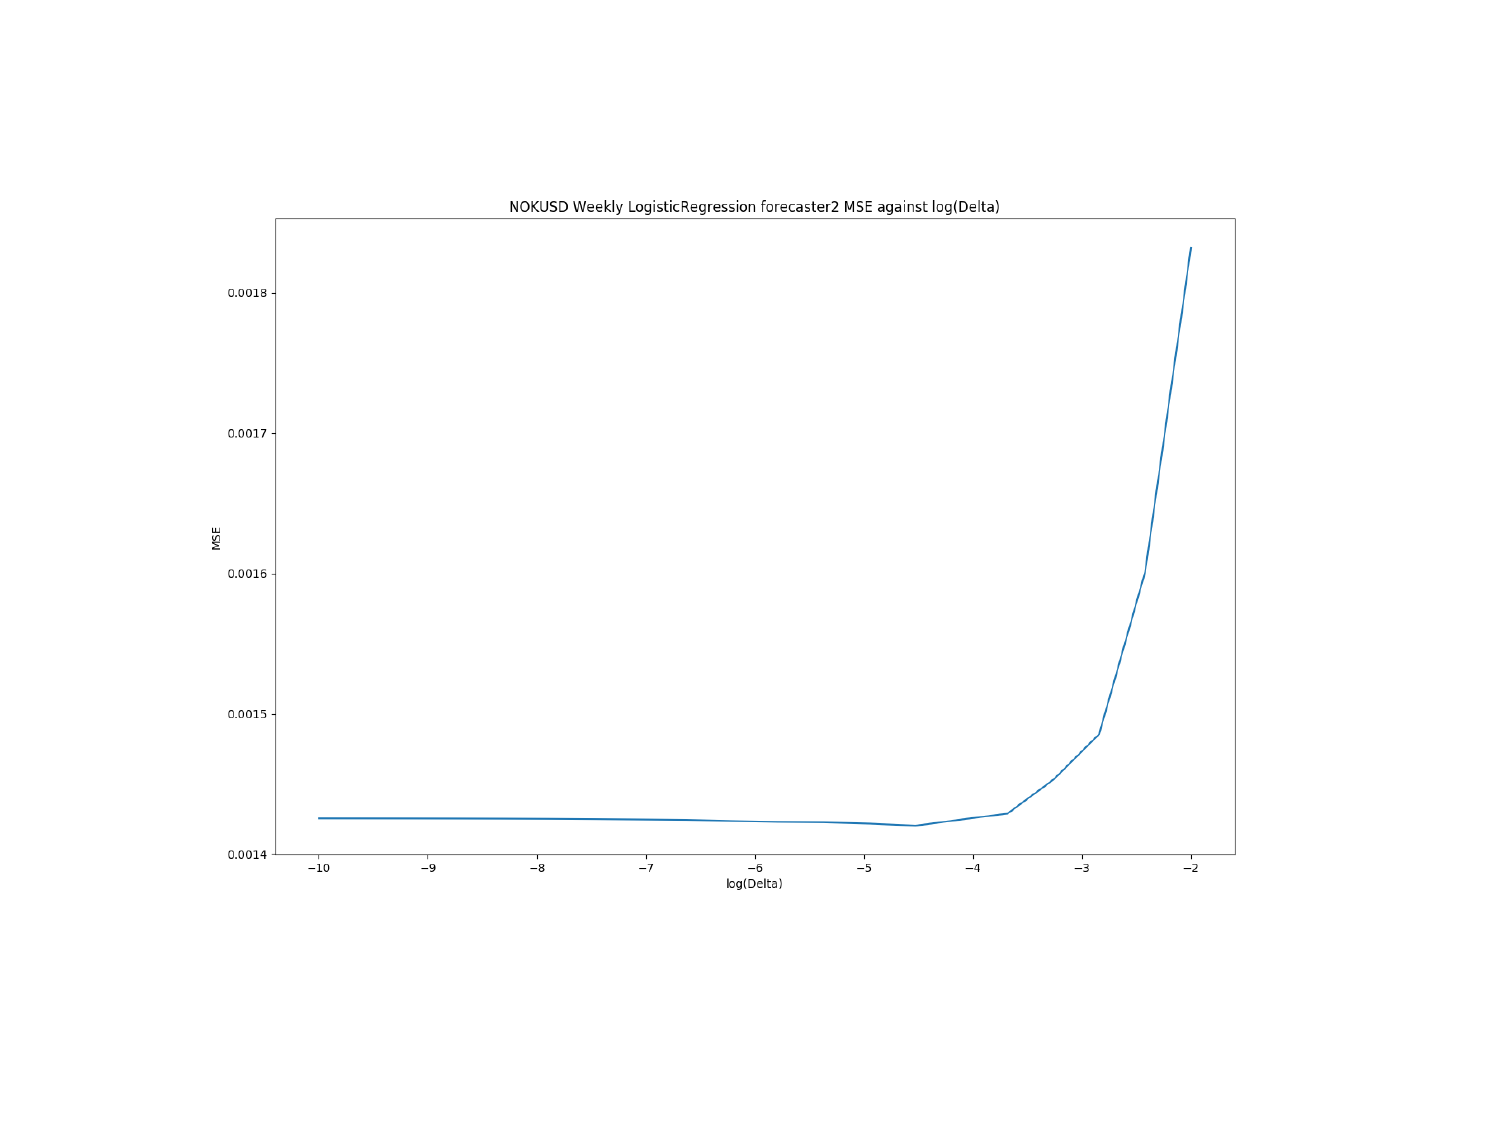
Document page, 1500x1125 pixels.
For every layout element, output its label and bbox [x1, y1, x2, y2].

picture [119, 119, 1358, 946]
